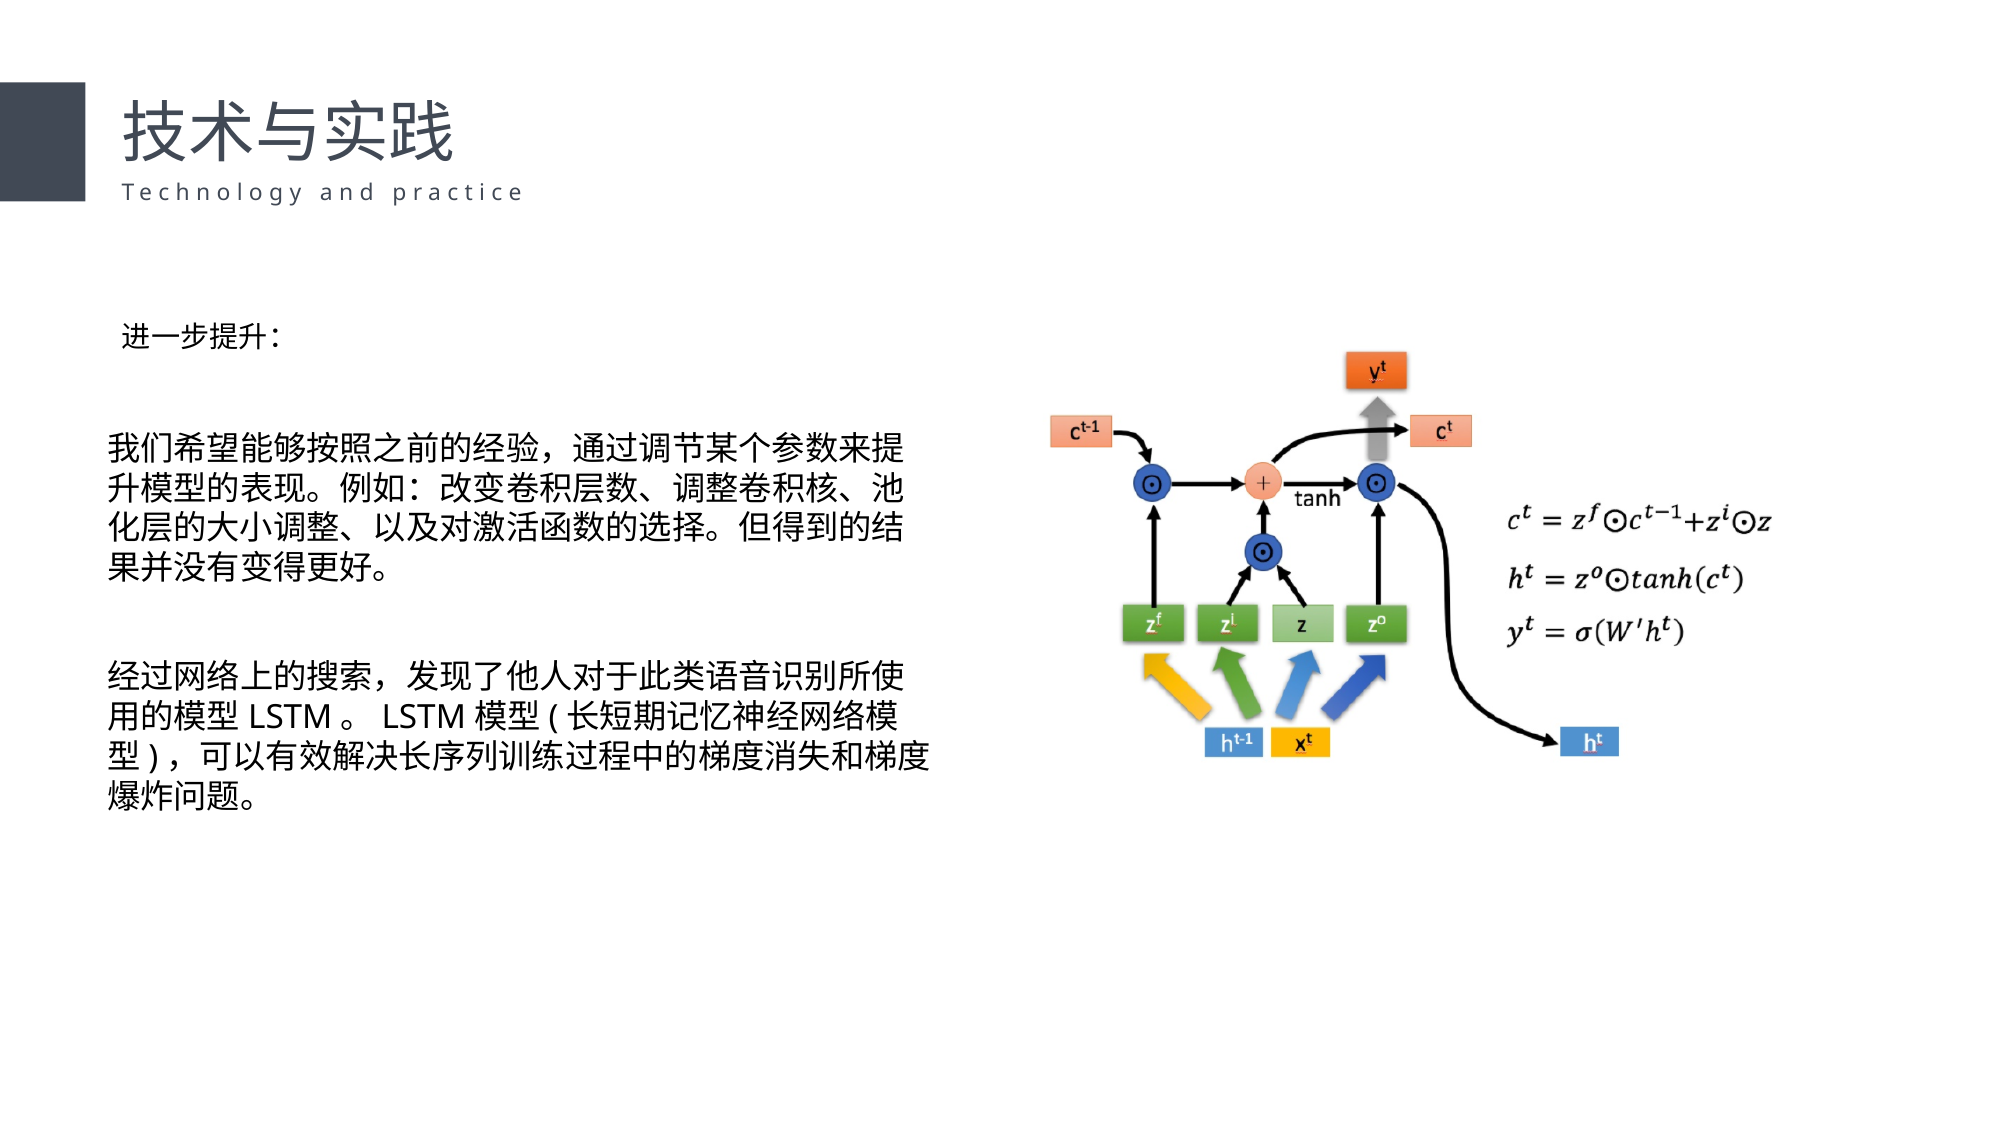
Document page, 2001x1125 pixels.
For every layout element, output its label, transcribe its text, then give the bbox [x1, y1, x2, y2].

text_box Technology and practice [106, 156, 753, 213]
text_box 进一步提升： [107, 293, 395, 361]
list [976, 293, 1838, 814]
text_box [0, 81, 86, 202]
text_box 我们希望能够按照之前的经验，通过调节某个参数来提升模型的表现。例如：改变卷积层数、调整卷积核、池化层的大小调整、以及对激活函数的选择。但得到的结果并没有变得更好。 [107, 426, 938, 617]
text_box 技术与实践 [107, 82, 670, 156]
text_box 经过网络上的搜索，发现了他人对于此类语音识别所使用的模型LSTM。LSTM模型(长短期记忆神经网络模型)，可以有效解决长序列训练过程中的梯度消失和梯度爆炸问题。 [107, 655, 938, 846]
